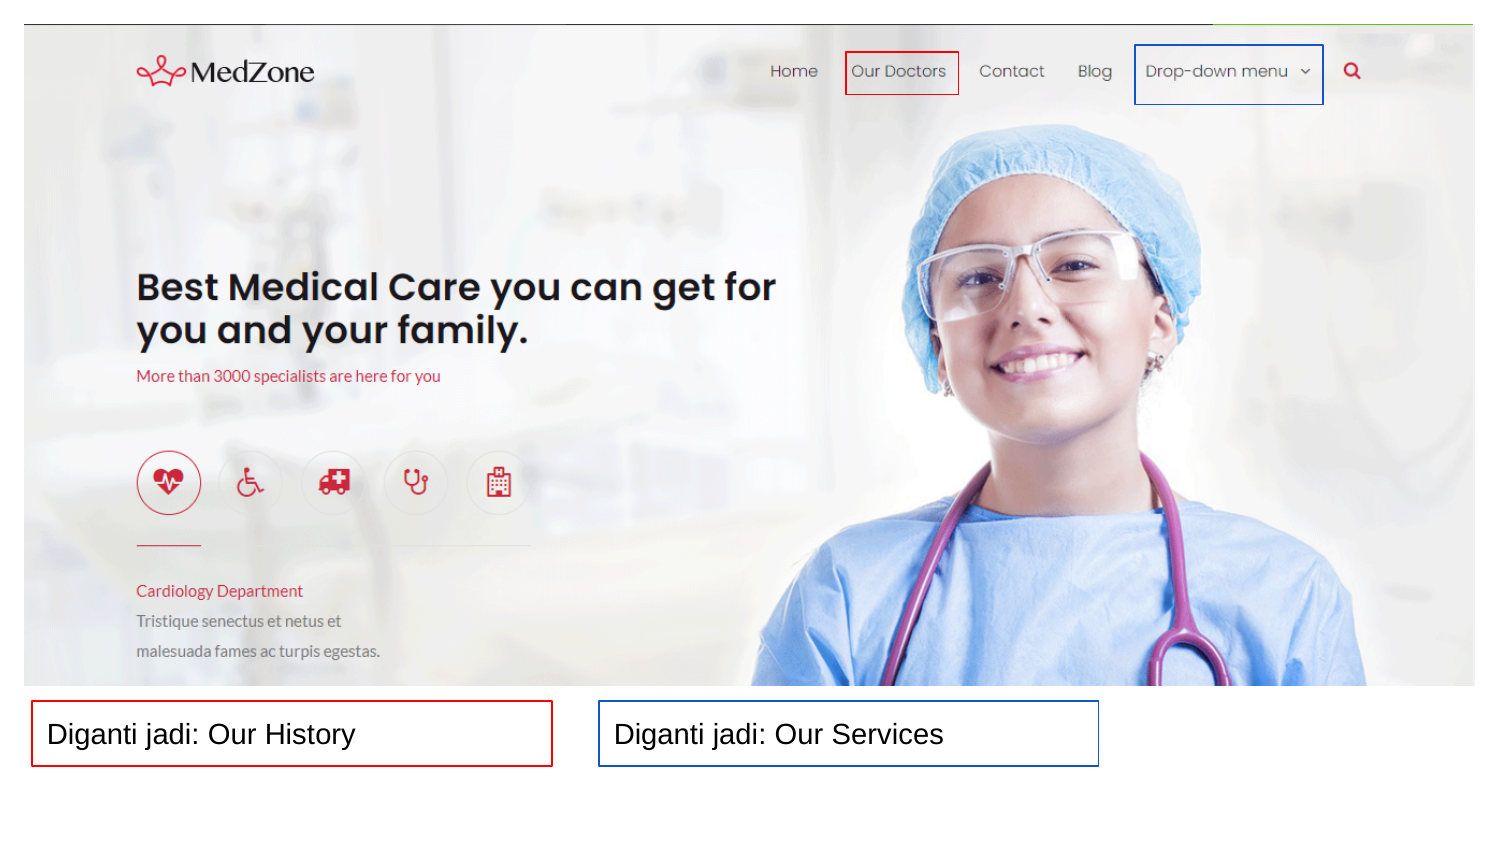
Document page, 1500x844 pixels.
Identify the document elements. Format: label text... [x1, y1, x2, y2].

text_box Diganti jadi: Our Services [598, 700, 1099, 766]
picture [24, 24, 1476, 687]
text_box Diganti jadi: Our History [31, 700, 552, 766]
